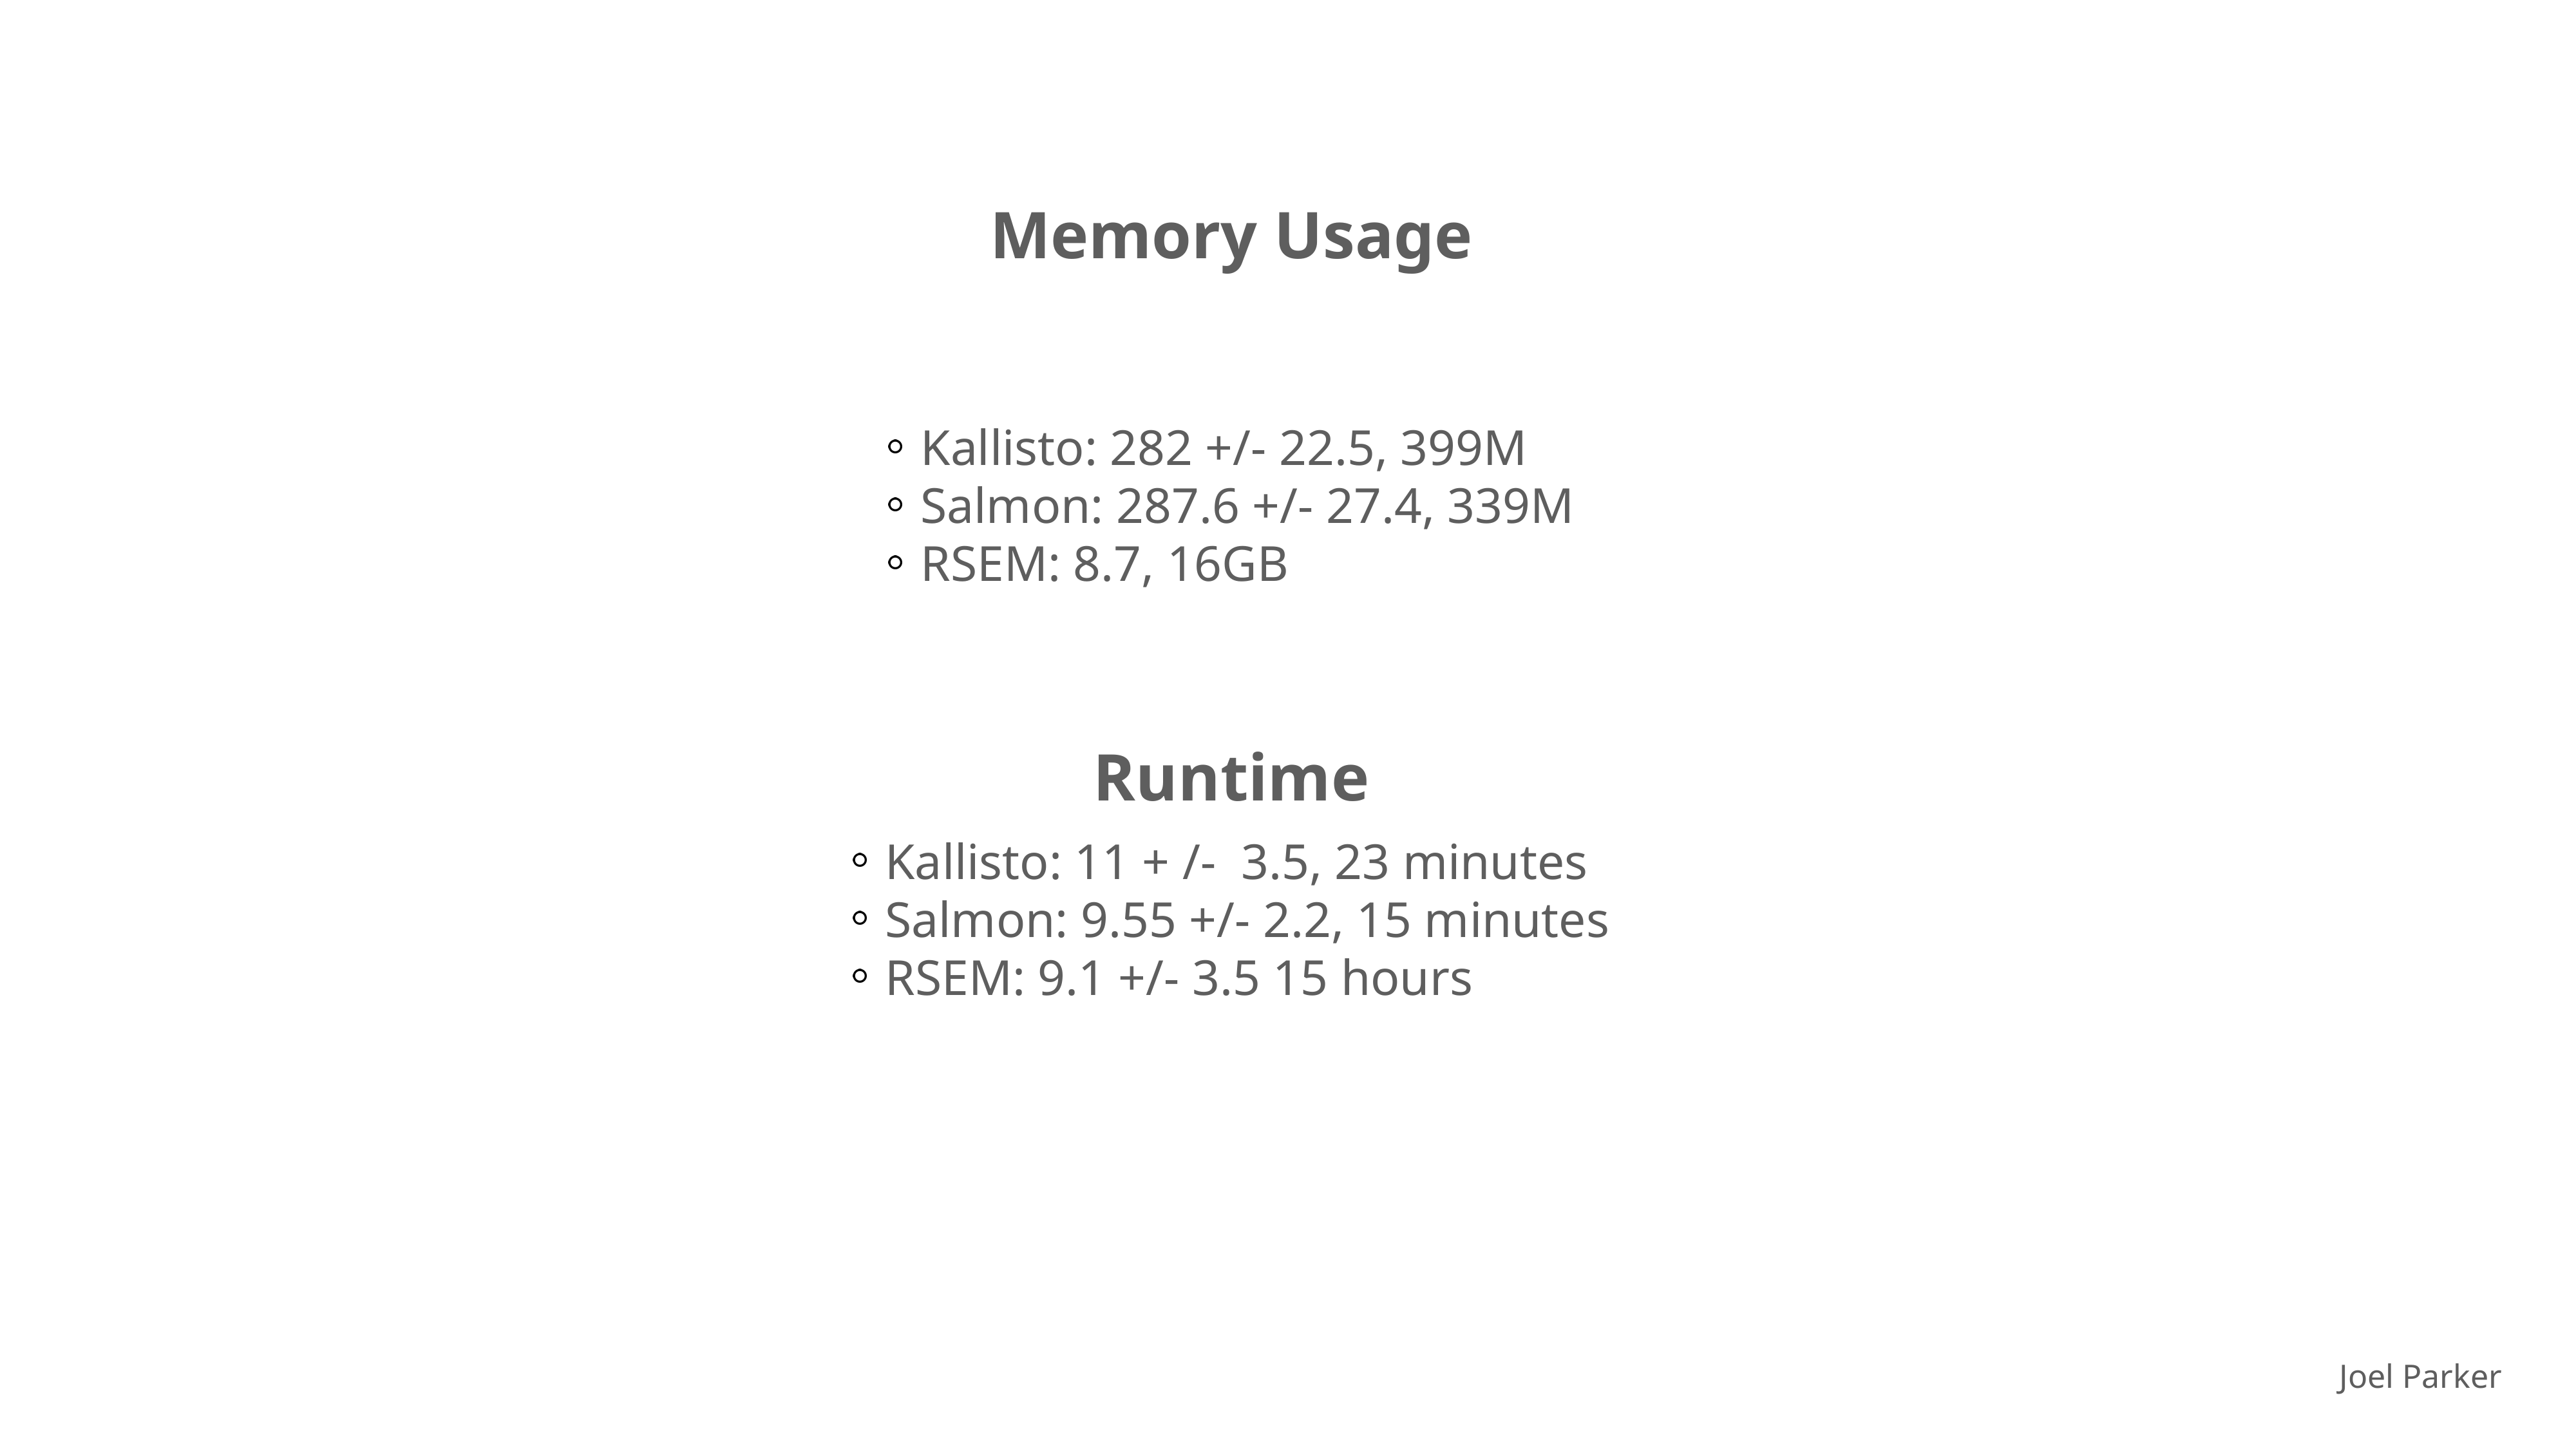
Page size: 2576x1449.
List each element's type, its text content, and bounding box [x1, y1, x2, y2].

picture [853, 853, 867, 867]
text_box Memory Usage [985, 189, 1479, 277]
picture [853, 911, 867, 925]
text_box Kallisto: 282 +/- 22.5, 399M Salmon: 287.6 +/- 27.4, 339M RSEM: 8.7, 16GB [883, 412, 1580, 597]
text_box Kallisto: 11 + /- 3.5, 23 minutes Salmon: 9.55 +/- 2.2, 15 minutes RSEM: 9.1 +/- 3.5 15 hours [848, 825, 1616, 1010]
text_box Runtime [1088, 731, 1376, 820]
picture [888, 555, 902, 569]
picture [853, 969, 867, 983]
text_box Joel Parker [2334, 1350, 2508, 1400]
picture [888, 439, 902, 453]
picture [888, 497, 902, 511]
